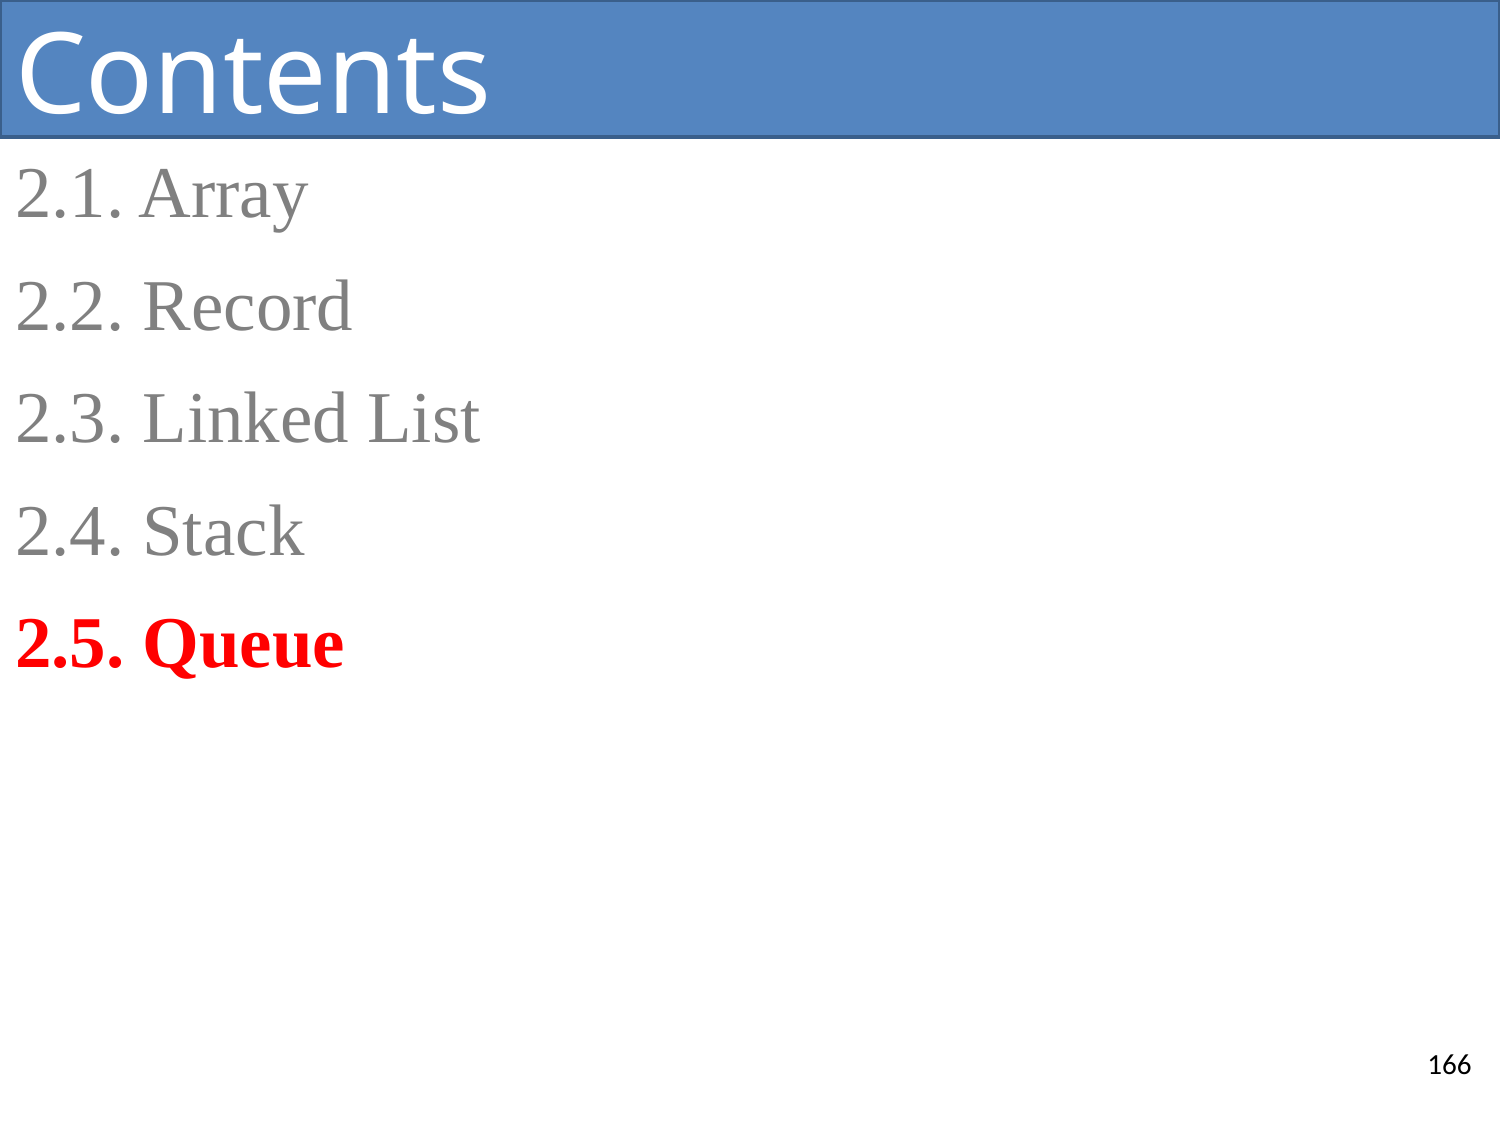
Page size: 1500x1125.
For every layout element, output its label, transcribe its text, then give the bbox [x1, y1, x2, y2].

slide_number 166 [1412, 1037, 1488, 1098]
list 2.1. Array 2.2. Record 2.3. Linked List 2.4. Stack 2.5. Queue [0, 137, 1500, 1025]
title Contents [0, 0, 1500, 137]
